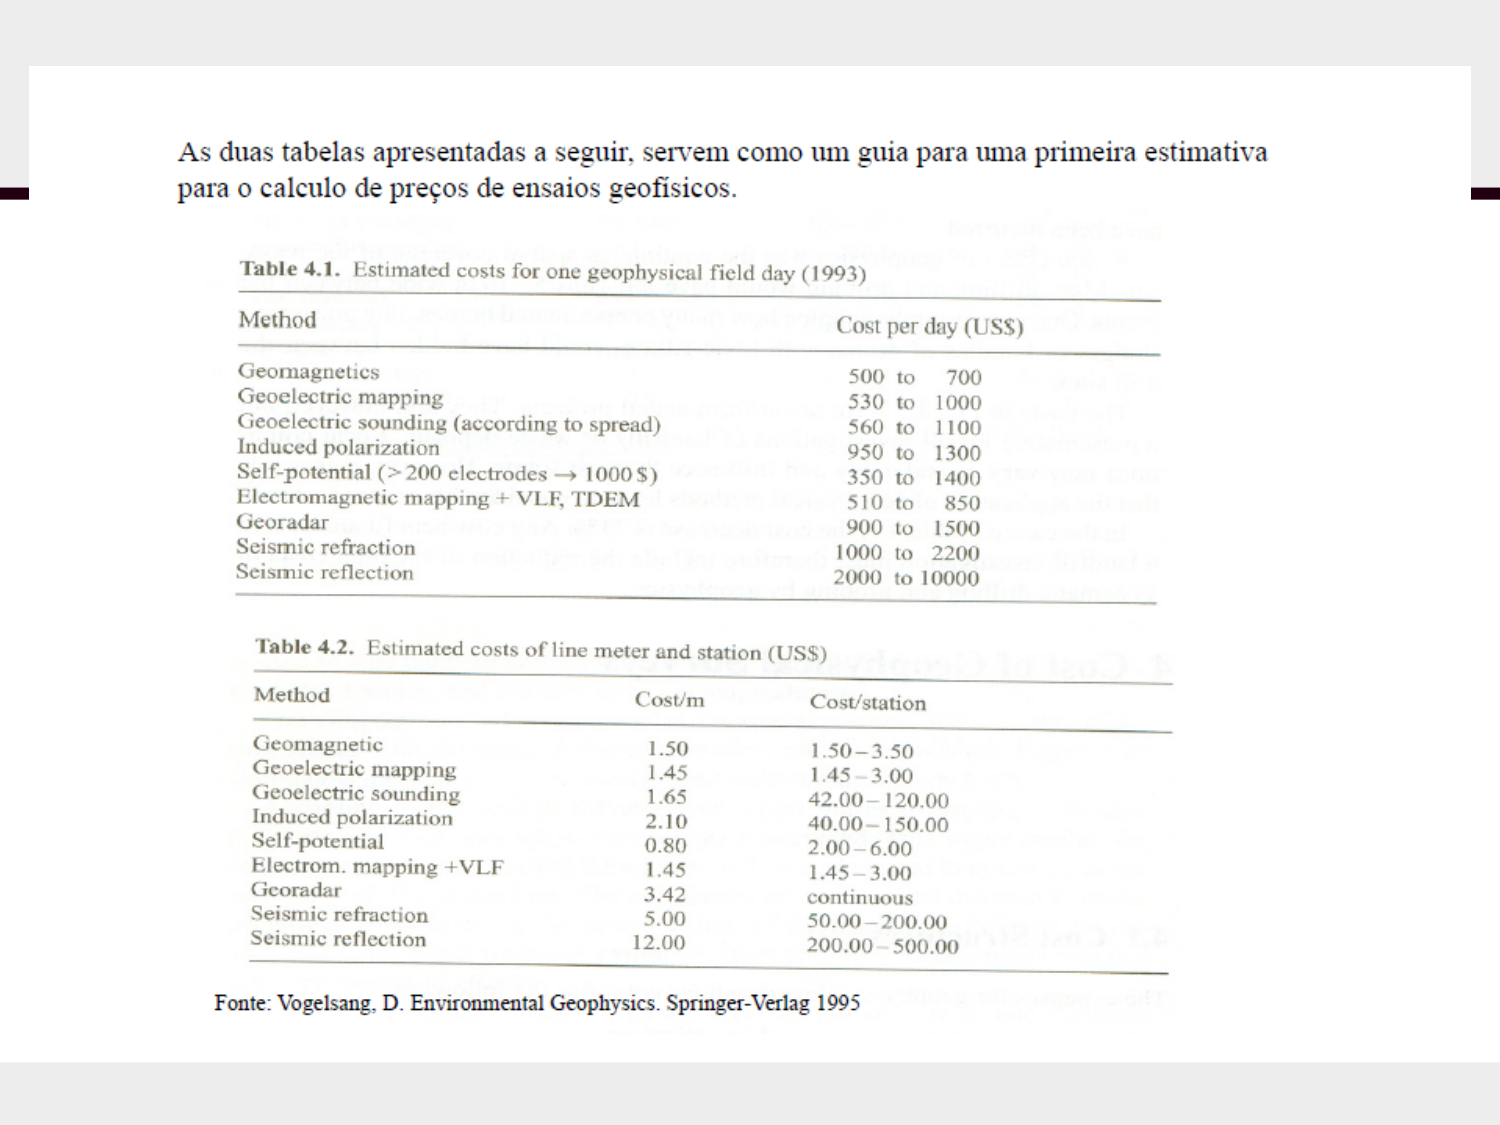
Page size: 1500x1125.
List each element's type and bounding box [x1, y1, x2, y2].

picture [29, 66, 1471, 1059]
